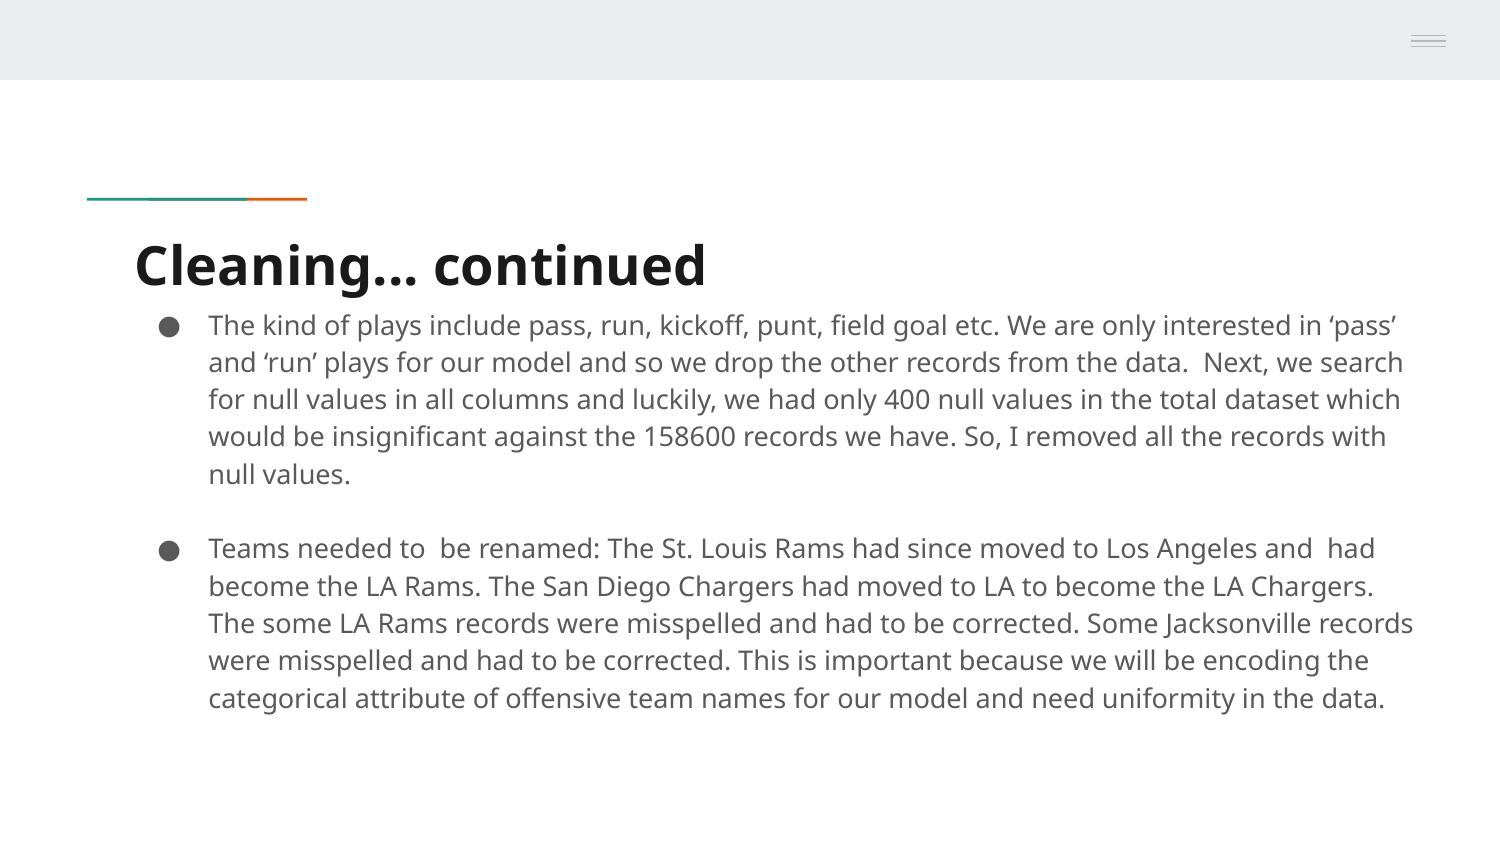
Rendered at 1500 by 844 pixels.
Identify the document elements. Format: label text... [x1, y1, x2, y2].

title Cleaning... continued [119, 216, 1428, 288]
list The kind of plays include pass, run, kickoff, punt, field goal etc. We are only interested in ‘pass’ and ‘run’ plays for our model and so we drop the other records from the data. Next, we search for null values in all columns and luckily, we had only 400 null values in the total dataset which would be insignificant against the 158600 records we have. So, I removed all the records with null values. Teams needed to be renamed: The St. Louis Rams had since moved to Los Angeles and had become the LA Rams. The San Diego Chargers had moved to LA to become the LA Chargers. The some LA Rams records were misspelled and had to be corrected. Some Jacksonville records were misspelled and had to be corrected. This is important because we will be encoding the categorical attribute of offensive team names for our model and need uniformity in the data. [118, 288, 1442, 830]
